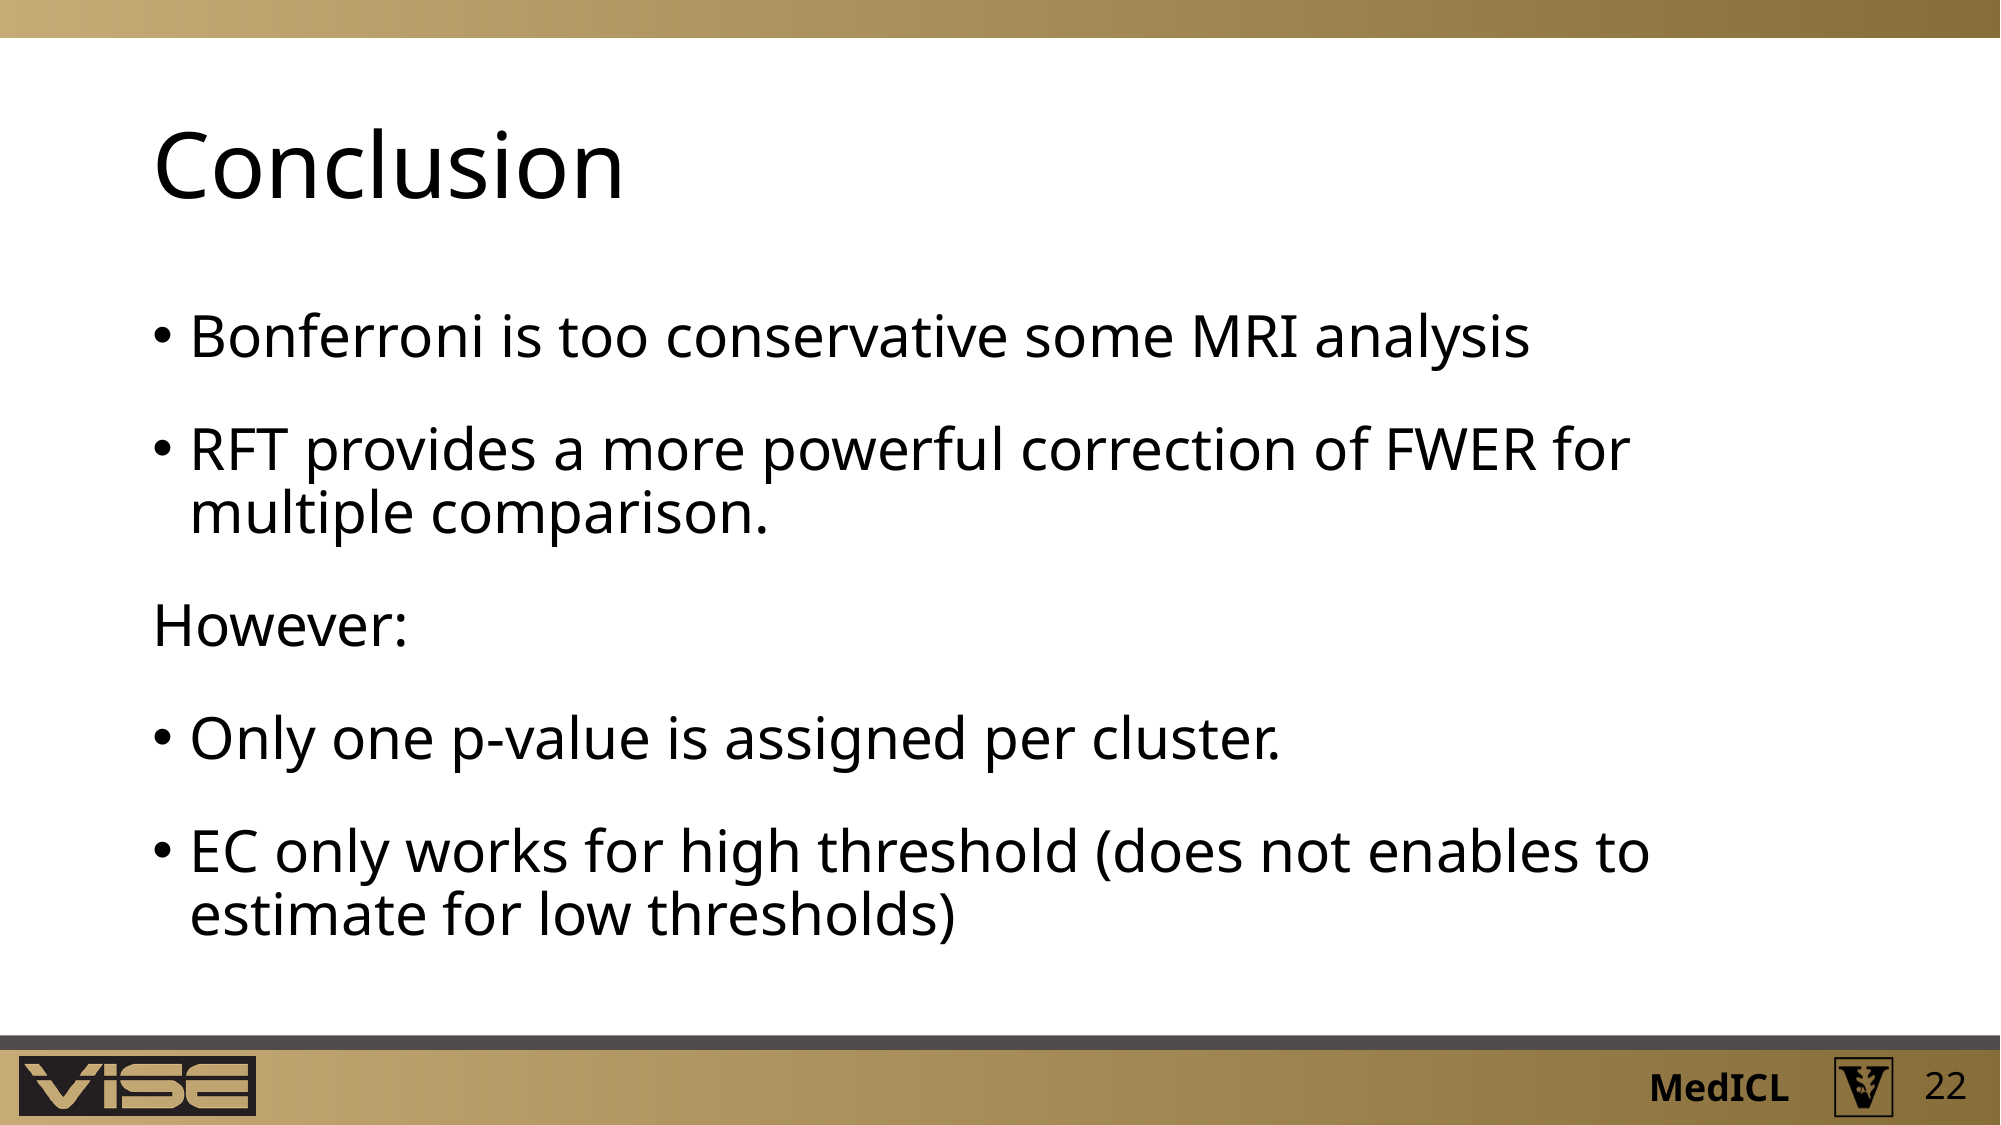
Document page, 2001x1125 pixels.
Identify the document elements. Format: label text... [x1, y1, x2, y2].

picture [19, 1056, 256, 1116]
picture [1833, 1057, 1893, 1118]
slide_number 22 [1893, 1057, 1983, 1118]
title Conclusion [137, 59, 1863, 278]
